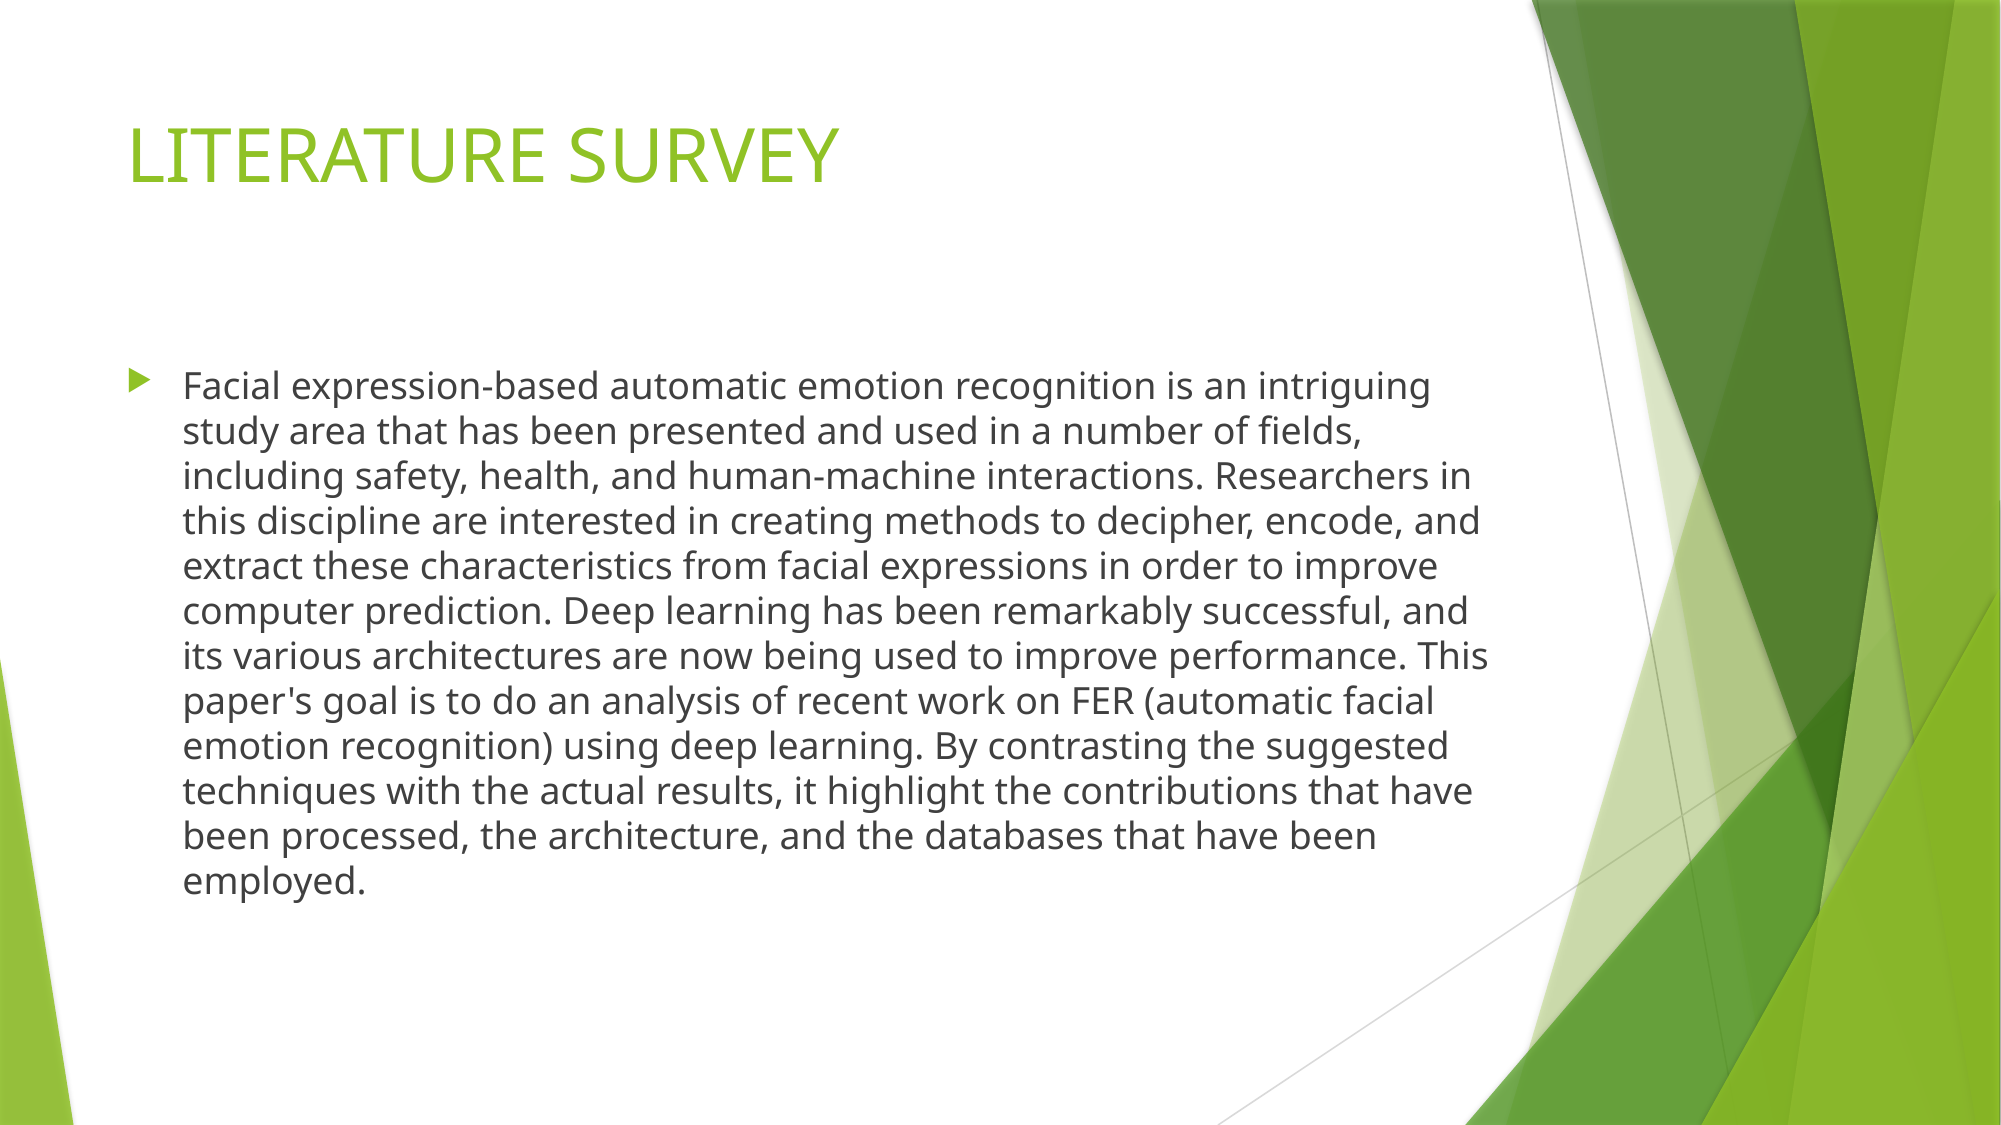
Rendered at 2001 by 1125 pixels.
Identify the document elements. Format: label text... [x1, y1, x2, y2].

list Facial expression-based automatic emotion recognition is an intriguing study area that has been presented and used in a number of fields, including safety, health, and human-machine interactions. Researchers in this discipline are interested in creating methods to decipher, encode, and extract these characteristics from facial expressions in order to improve computer prediction. Deep learning has been remarkably successful, and its various architectures are now being used to improve performance. This paper's goal is to do an analysis of recent work on FER (automatic facial emotion recognition) using deep learning. By contrasting the suggested techniques with the actual results, it highlight the contributions that have been processed, the architecture, and the databases that have been employed. [111, 354, 1522, 992]
title LITERATURE SURVEY [111, 99, 1522, 317]
